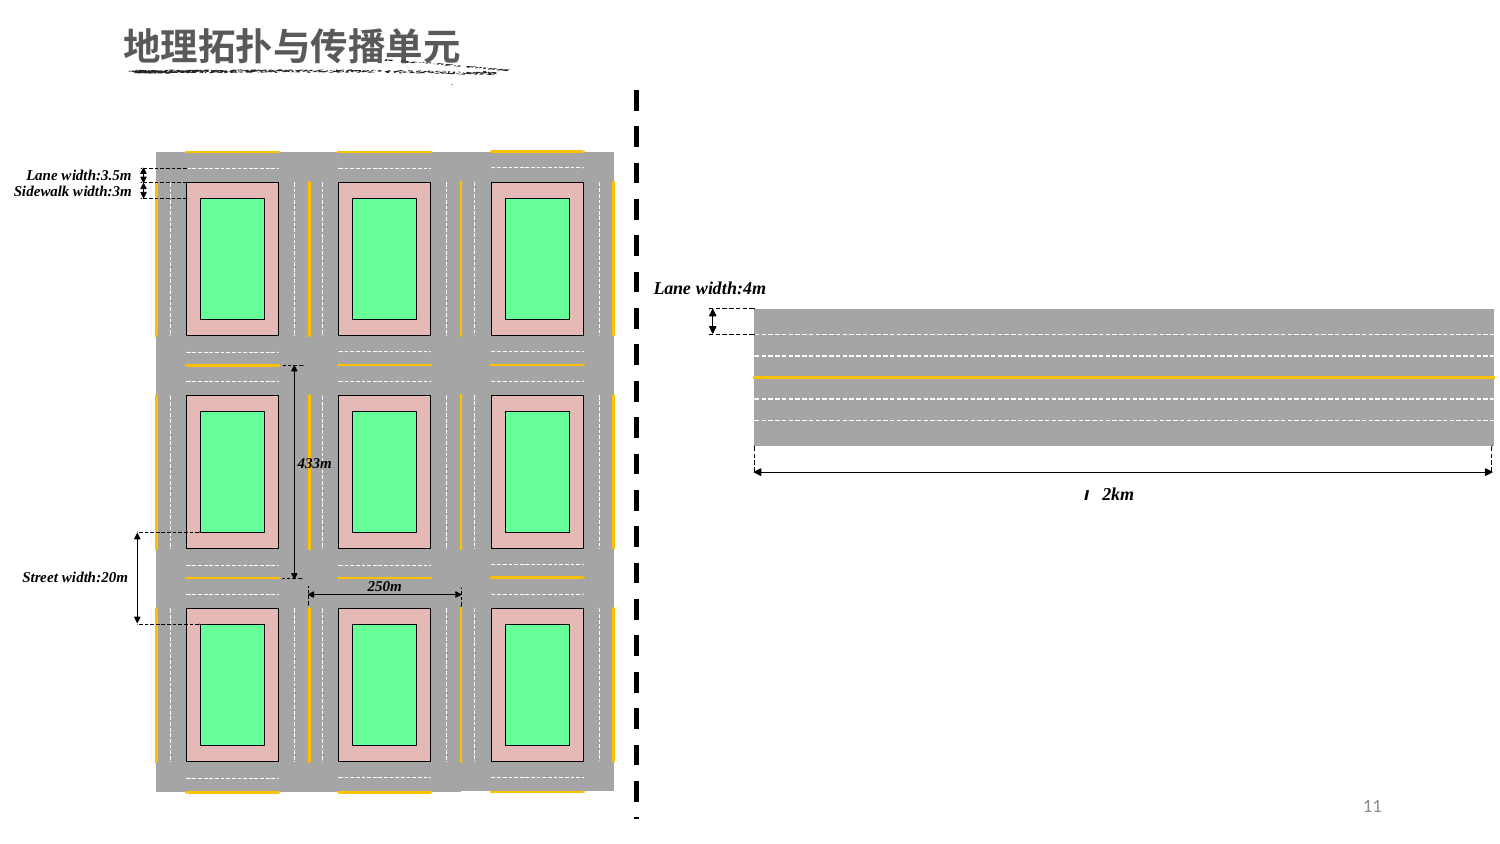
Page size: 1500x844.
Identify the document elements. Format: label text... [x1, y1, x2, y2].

text_box 地理拓扑与传播单元 [111, 17, 691, 74]
slide_number 11 [1059, 782, 1397, 827]
picture [4, 148, 615, 794]
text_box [128, 56, 510, 82]
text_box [637, 266, 1496, 507]
